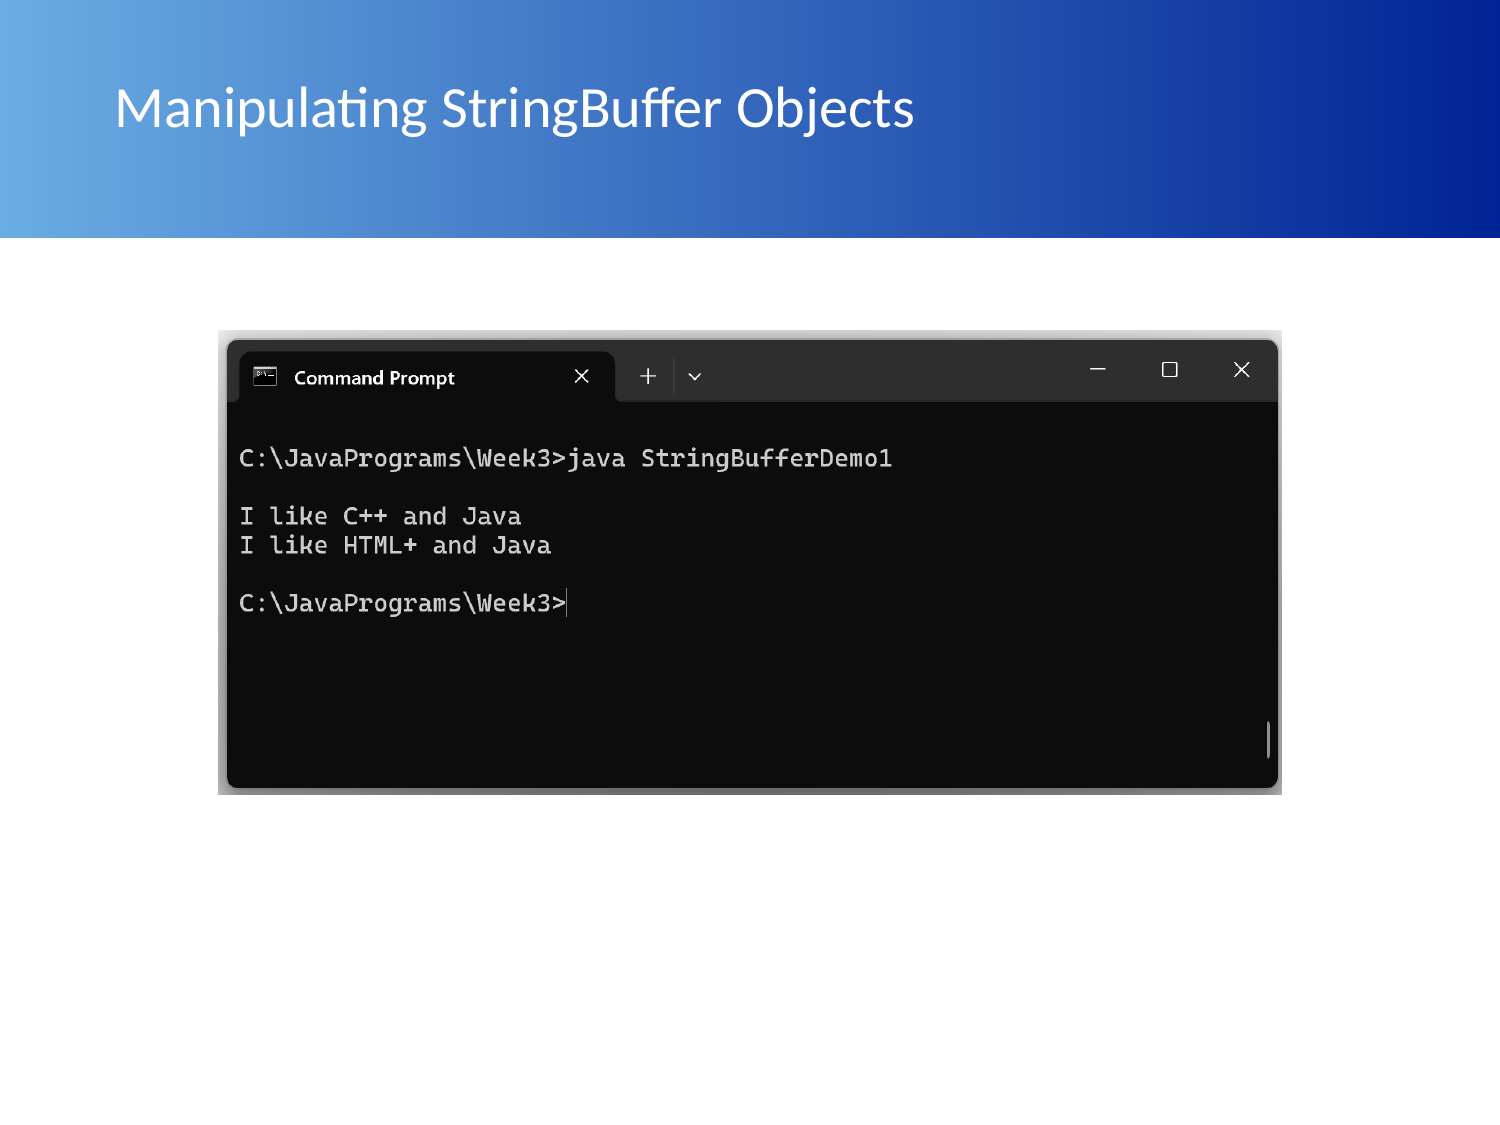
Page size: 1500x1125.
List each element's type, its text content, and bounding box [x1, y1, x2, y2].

picture [218, 330, 1282, 795]
title Manipulating StringBuffer Objects [99, 57, 1450, 150]
